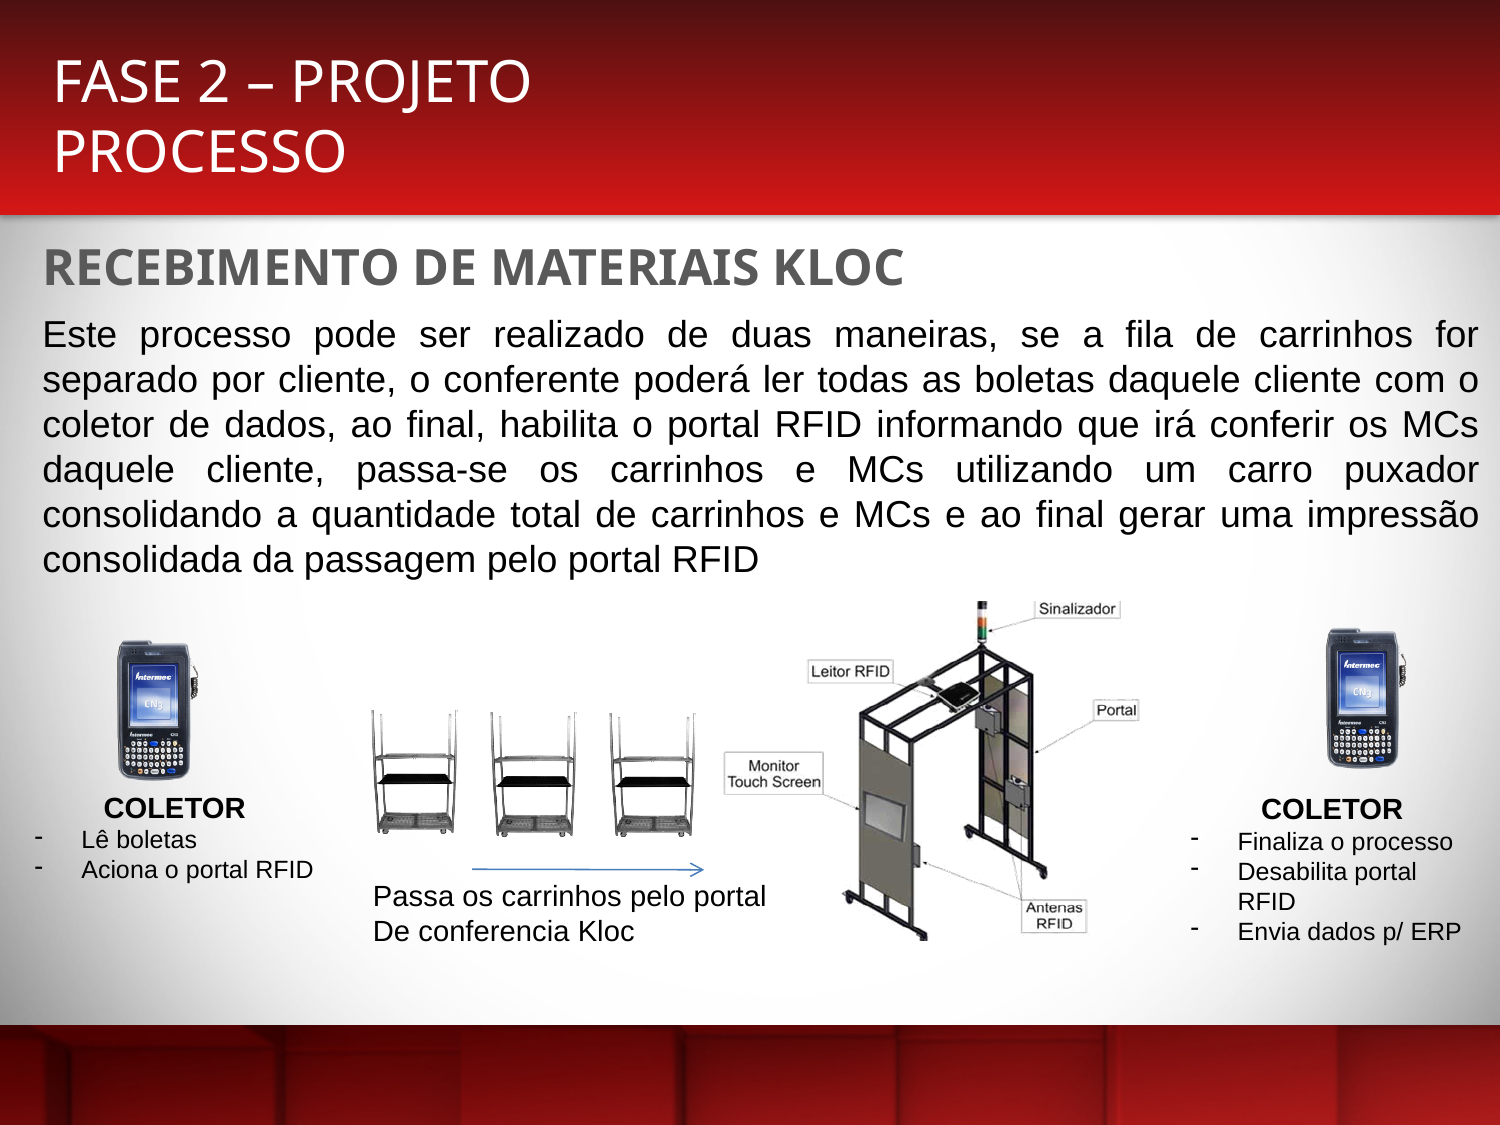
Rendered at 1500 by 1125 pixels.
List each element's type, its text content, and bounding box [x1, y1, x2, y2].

text_box COLETOR Finaliza o processo Desabilita portal RFID Envia dados p/ ERP [1175, 783, 1489, 953]
text_box Este processo pode ser realizado de duas maneiras, se a fila de carrinhos for separado por cliente, o conferente poderá ler todas as boletas daquele cliente com o coletor de dados, ao final, habilita o portal RFID informando que irá conferir os MCs daquele cliente, passa-se os carrinhos e MCs utilizando um carro puxador consolidando a quantidade total de carrinhos e MCs e ao final gerar uma impressão consolidada da passagem pelo portal RFID [27, 302, 1495, 678]
text_box FASE 2 – PROJETO PROCESSO [37, 36, 1500, 227]
text_box [0, 0, 1500, 216]
text_box COLETOR Lê boletas Aciona o portal RFID [19, 781, 330, 892]
picture [0, 216, 1500, 1125]
text_box RECEBIMENTO DE MATERIAIS KLOC [27, 228, 1473, 302]
text_box Passa os carrinhos pelo portal De conferencia Kloc [358, 869, 783, 955]
